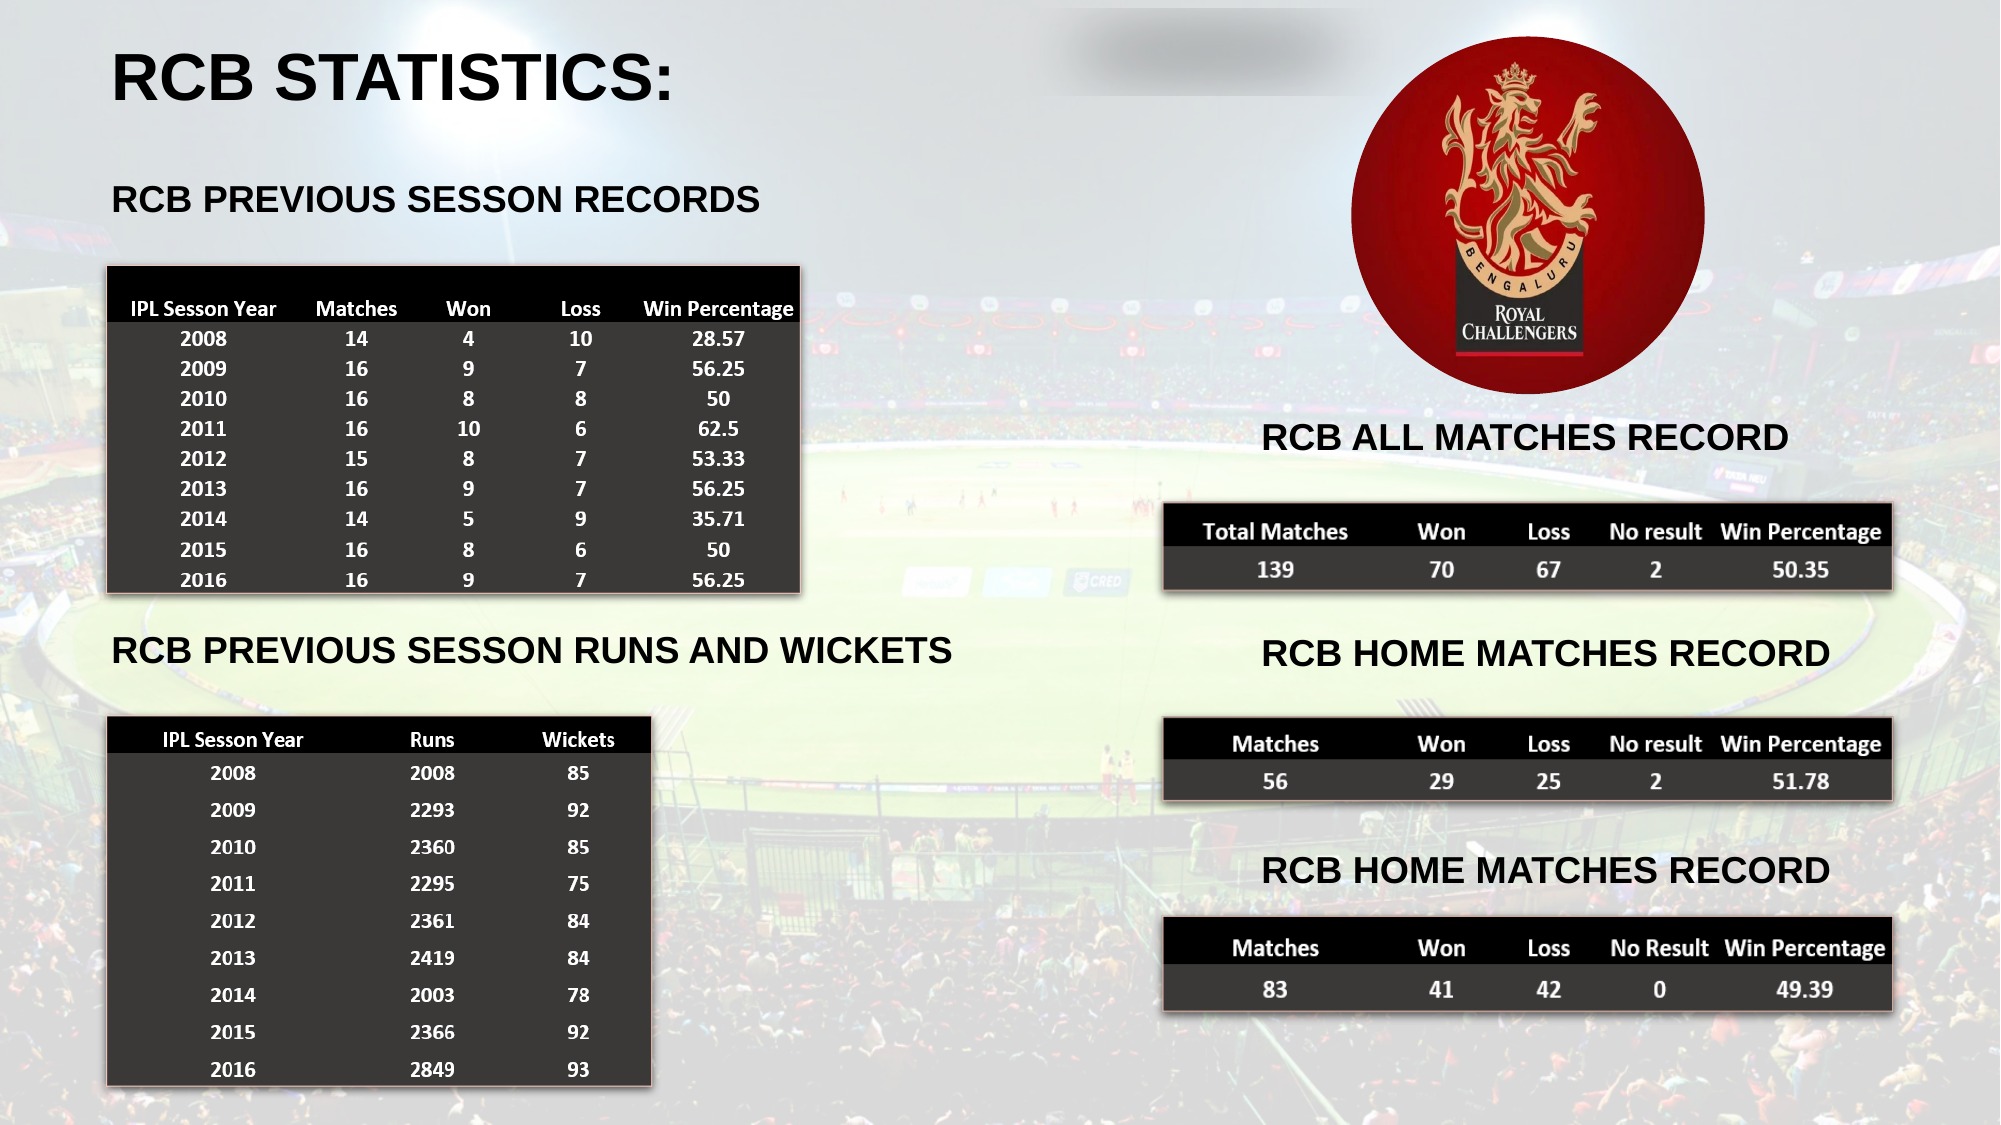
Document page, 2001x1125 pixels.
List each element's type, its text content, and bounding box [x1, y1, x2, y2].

text_box RCB HOME MATCHES RECORD [1246, 621, 1939, 727]
picture [1152, 709, 1904, 816]
picture [1152, 908, 1904, 1027]
picture [96, 709, 662, 1099]
text_box RCB PREVIOUS SESSON RUNS AND WICKETS [96, 618, 1024, 724]
text_box RCB PREVIOUS SESSON RECORDS [96, 167, 780, 258]
text_box RCB HOME MATCHES RECORD [1246, 838, 1939, 944]
text_box RCB STATISTICS: [96, 26, 875, 167]
picture [1351, 36, 1705, 395]
picture [1152, 495, 1904, 606]
text_box RCB ALL MATCHES RECORD [1246, 405, 1939, 511]
picture [96, 258, 810, 606]
